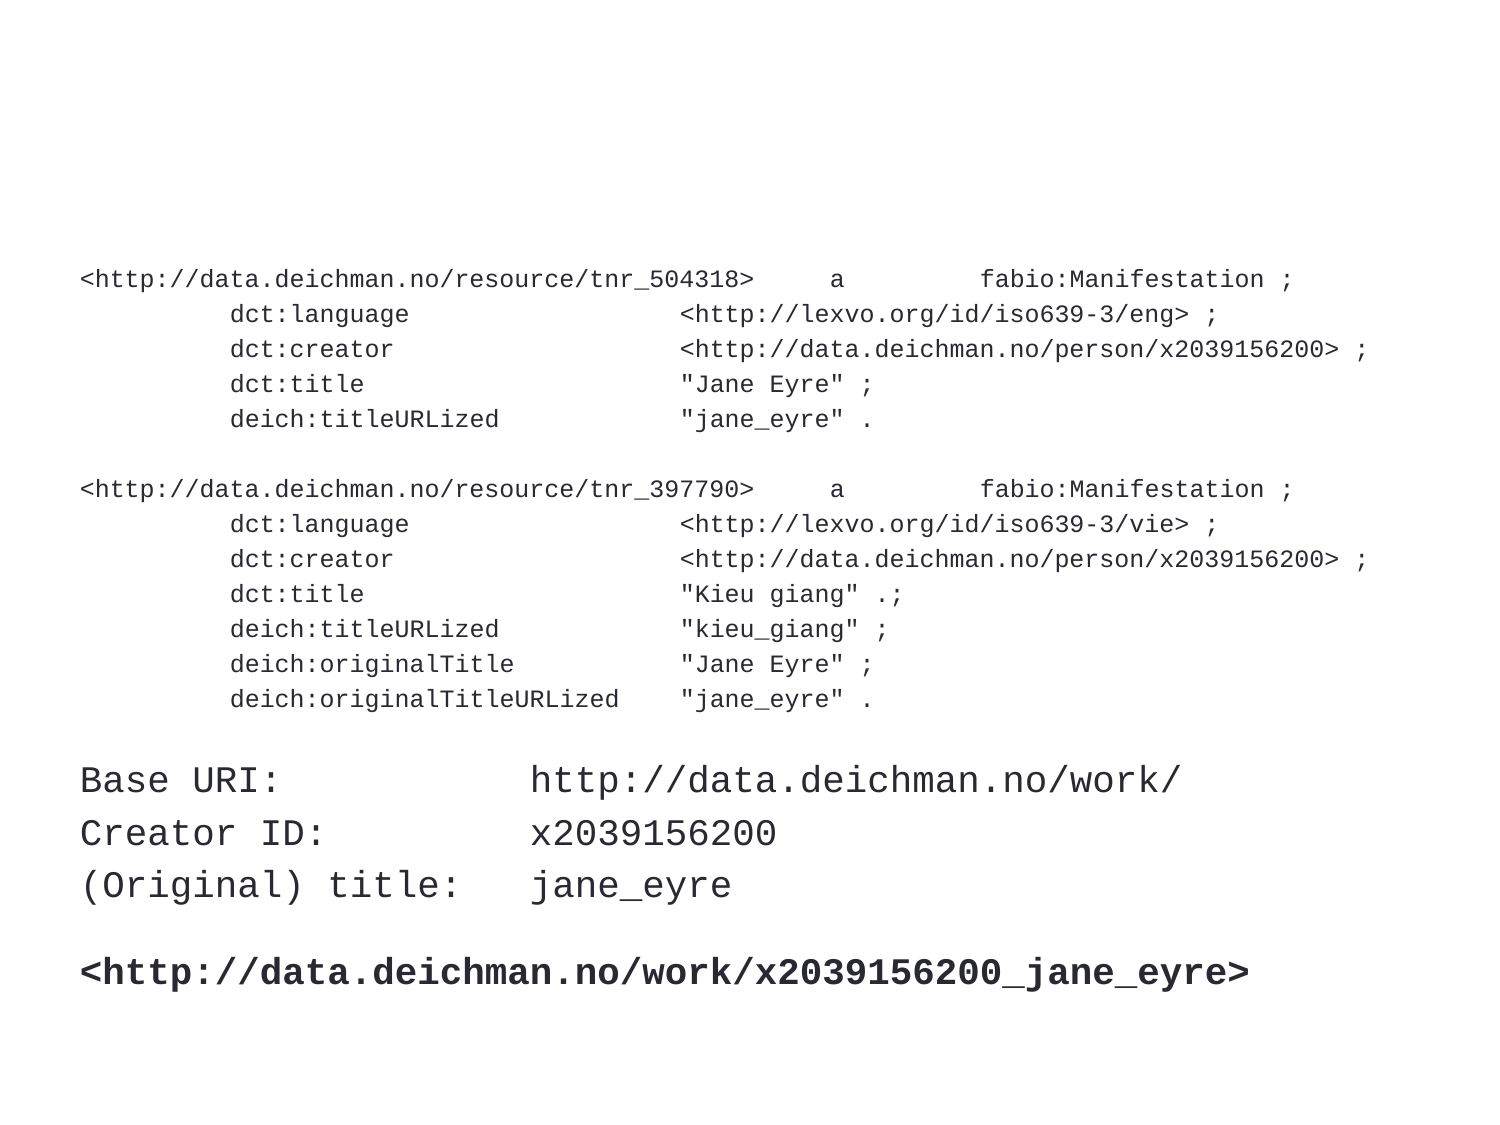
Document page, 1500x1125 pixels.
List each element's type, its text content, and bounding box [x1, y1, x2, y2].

list <http://data.deichman.no/resource/tnr_504318> a fabio:Manifestation ; dct:language <http://lexvo.org/id/iso639-3/eng> ; dct:creator <http://data.deichman.no/person/x2039156200> ; dct:title "Jane Eyre" ; deich:titleURLized "jane_eyre" . <http://data.deichman.no/resource/tnr_397790> a fabio:Manifestation ; dct:language <http://lexvo.org/id/iso639-3/vie> ; dct:creator <http://data.deichman.no/person/x2039156200> ; dct:title "Kieu giang" .; deich:titleURLized "kieu_giang" ; deich:originalTitle "Jane Eyre" ; deich:originalTitleURLized "jane_eyre" . Base URI: http://data.deichman.no/work/ Creator ID: x2039156200 (Original) title: jane_eyre <http://data.deichman.no/work/x2039156200_jane_eyre> [64, 255, 1416, 1056]
